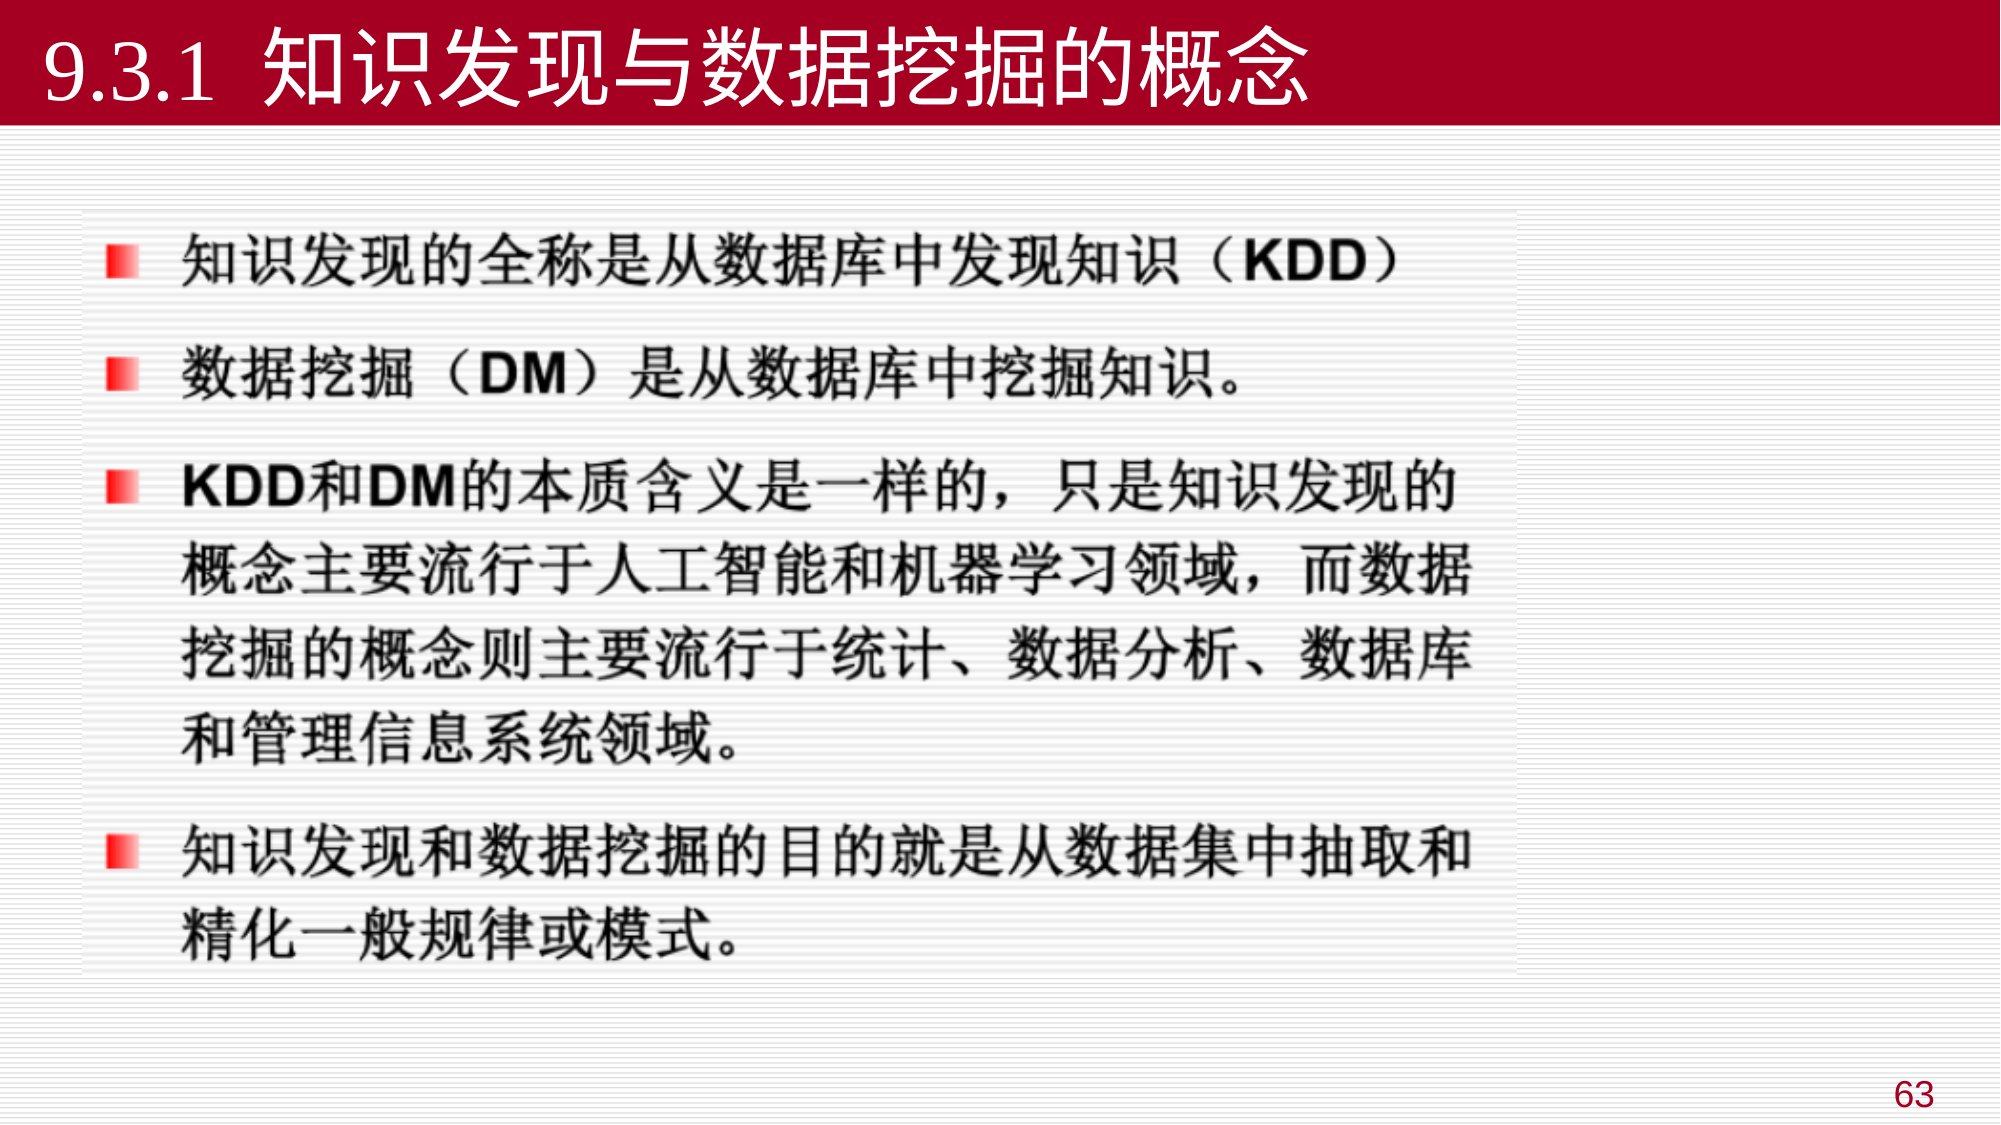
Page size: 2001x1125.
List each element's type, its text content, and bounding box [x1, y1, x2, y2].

slide_number 63 [1516, 1062, 1950, 1122]
text_box 9.3.1 知识发现与数据挖掘的概念 [0, 0, 2000, 126]
picture [0, 0, 2001, 1125]
